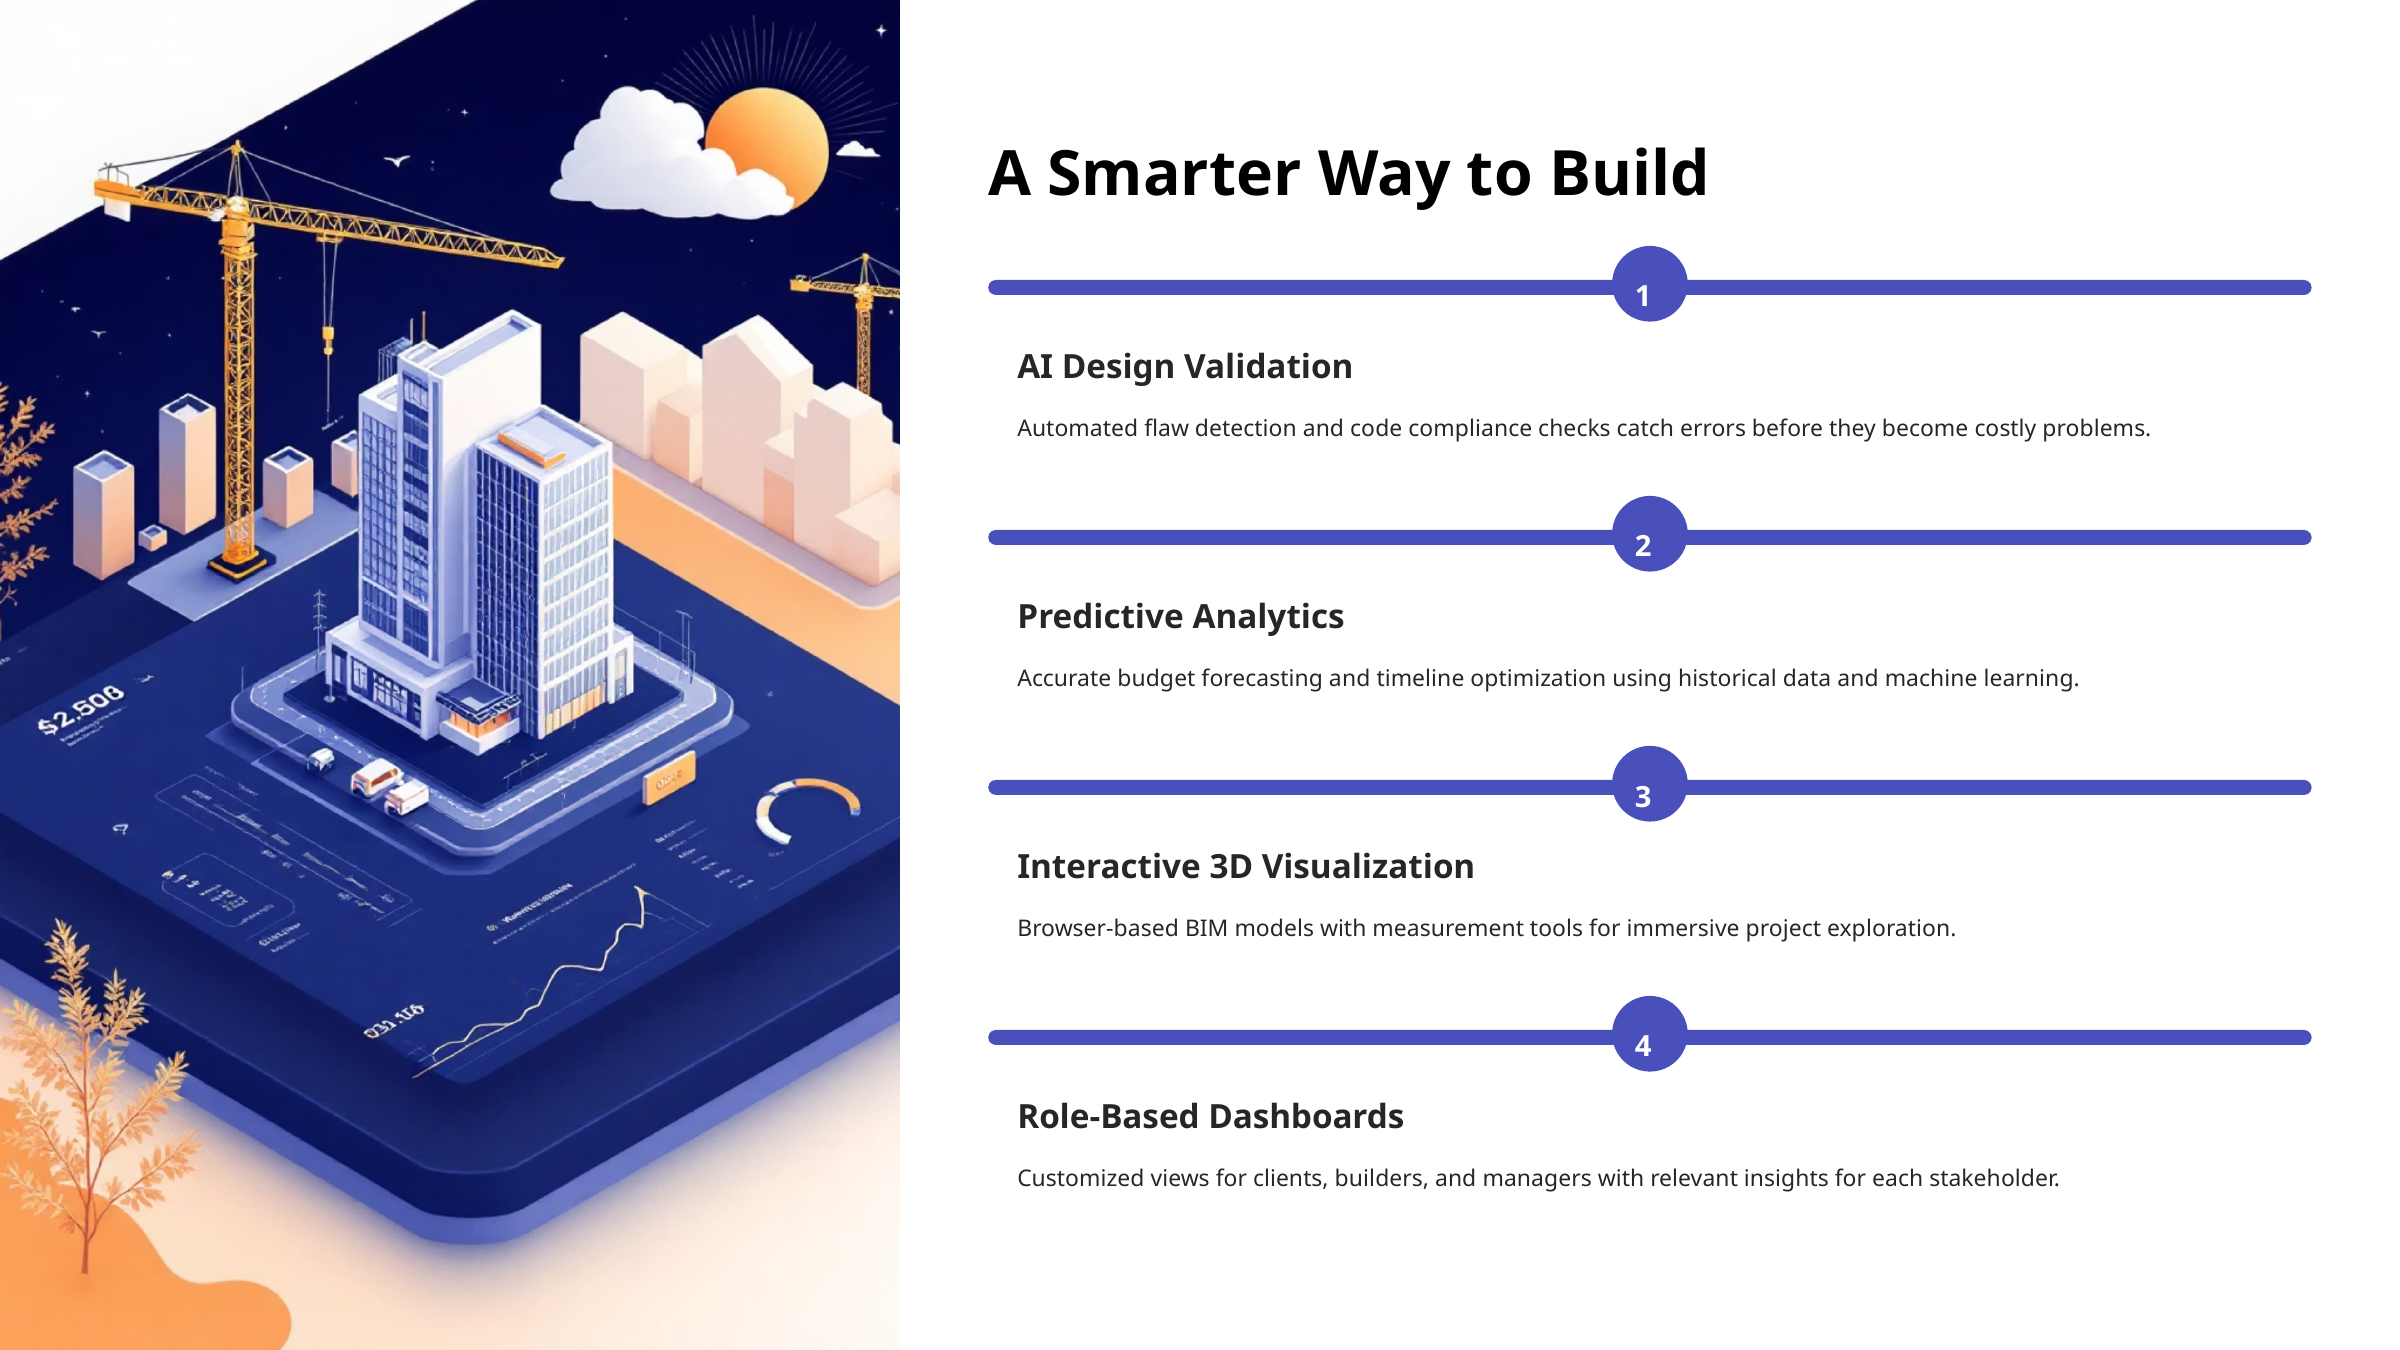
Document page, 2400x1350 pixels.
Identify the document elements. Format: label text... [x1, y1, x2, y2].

text_box [988, 543, 2312, 721]
text_box [988, 279, 1613, 295]
text_box 1 [1634, 264, 1666, 303]
text_box Interactive 3D Visualization [1017, 846, 1441, 887]
text_box [988, 779, 1613, 795]
text_box [988, 1029, 1613, 1045]
text_box [988, 293, 2312, 471]
text_box A Smarter Way to Build [988, 129, 1695, 209]
picture [0, 0, 901, 1350]
text_box [1687, 529, 2312, 545]
text_box [1687, 779, 2312, 795]
text_box Predictive Analytics [1017, 596, 1333, 637]
text_box [1687, 1029, 2312, 1045]
text_box 3 [1634, 764, 1666, 803]
text_box [1612, 995, 1688, 1072]
text_box Browser-based BIM models with measurement tools for immersive project exploration. [1017, 901, 2283, 942]
text_box [988, 793, 2312, 971]
text_box Accurate budget forecasting and timeline optimization using historical data and machine learning. [1017, 651, 2283, 692]
text_box [1612, 495, 1688, 572]
text_box Role-Based Dashboards [1017, 1096, 1388, 1137]
text_box 4 [1634, 1014, 1666, 1053]
text_box Customized views for clients, builders, and managers with relevant insights for each stakeholder. [1017, 1151, 2283, 1192]
text_box [1687, 279, 2312, 295]
text_box [1612, 745, 1688, 822]
text_box [988, 529, 1613, 545]
text_box 2 [1634, 514, 1666, 553]
text_box AI Design Validation [1017, 346, 1333, 387]
text_box [1612, 245, 1688, 322]
text_box Automated flaw detection and code compliance checks catch errors before they become costly problems. [1017, 401, 2283, 442]
text_box [988, 1043, 2312, 1221]
